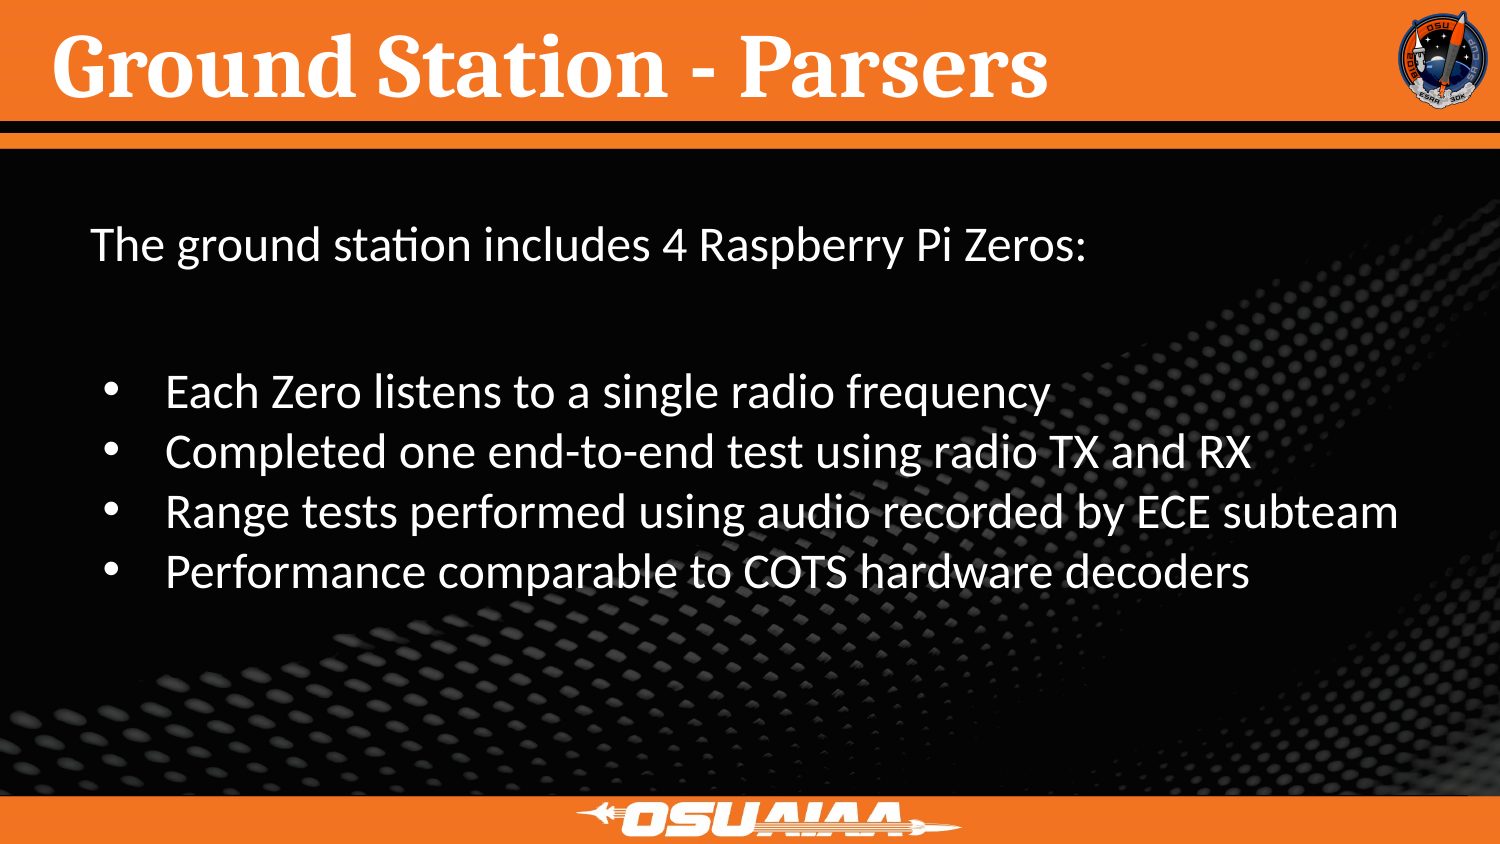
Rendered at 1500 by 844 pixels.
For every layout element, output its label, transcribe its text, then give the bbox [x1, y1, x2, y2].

picture [0, 0, 1500, 844]
list The ground station includes 4 Raspberry Pi Zeros: Each Zero listens to a single radio frequency Completed one end-to-end test using radio TX and RX Range tests performed using audio recorded by ECE subteam Performance comparable to COTS hardware decoders [75, 196, 1466, 754]
title Ground Station - Parsers [37, 9, 1116, 113]
